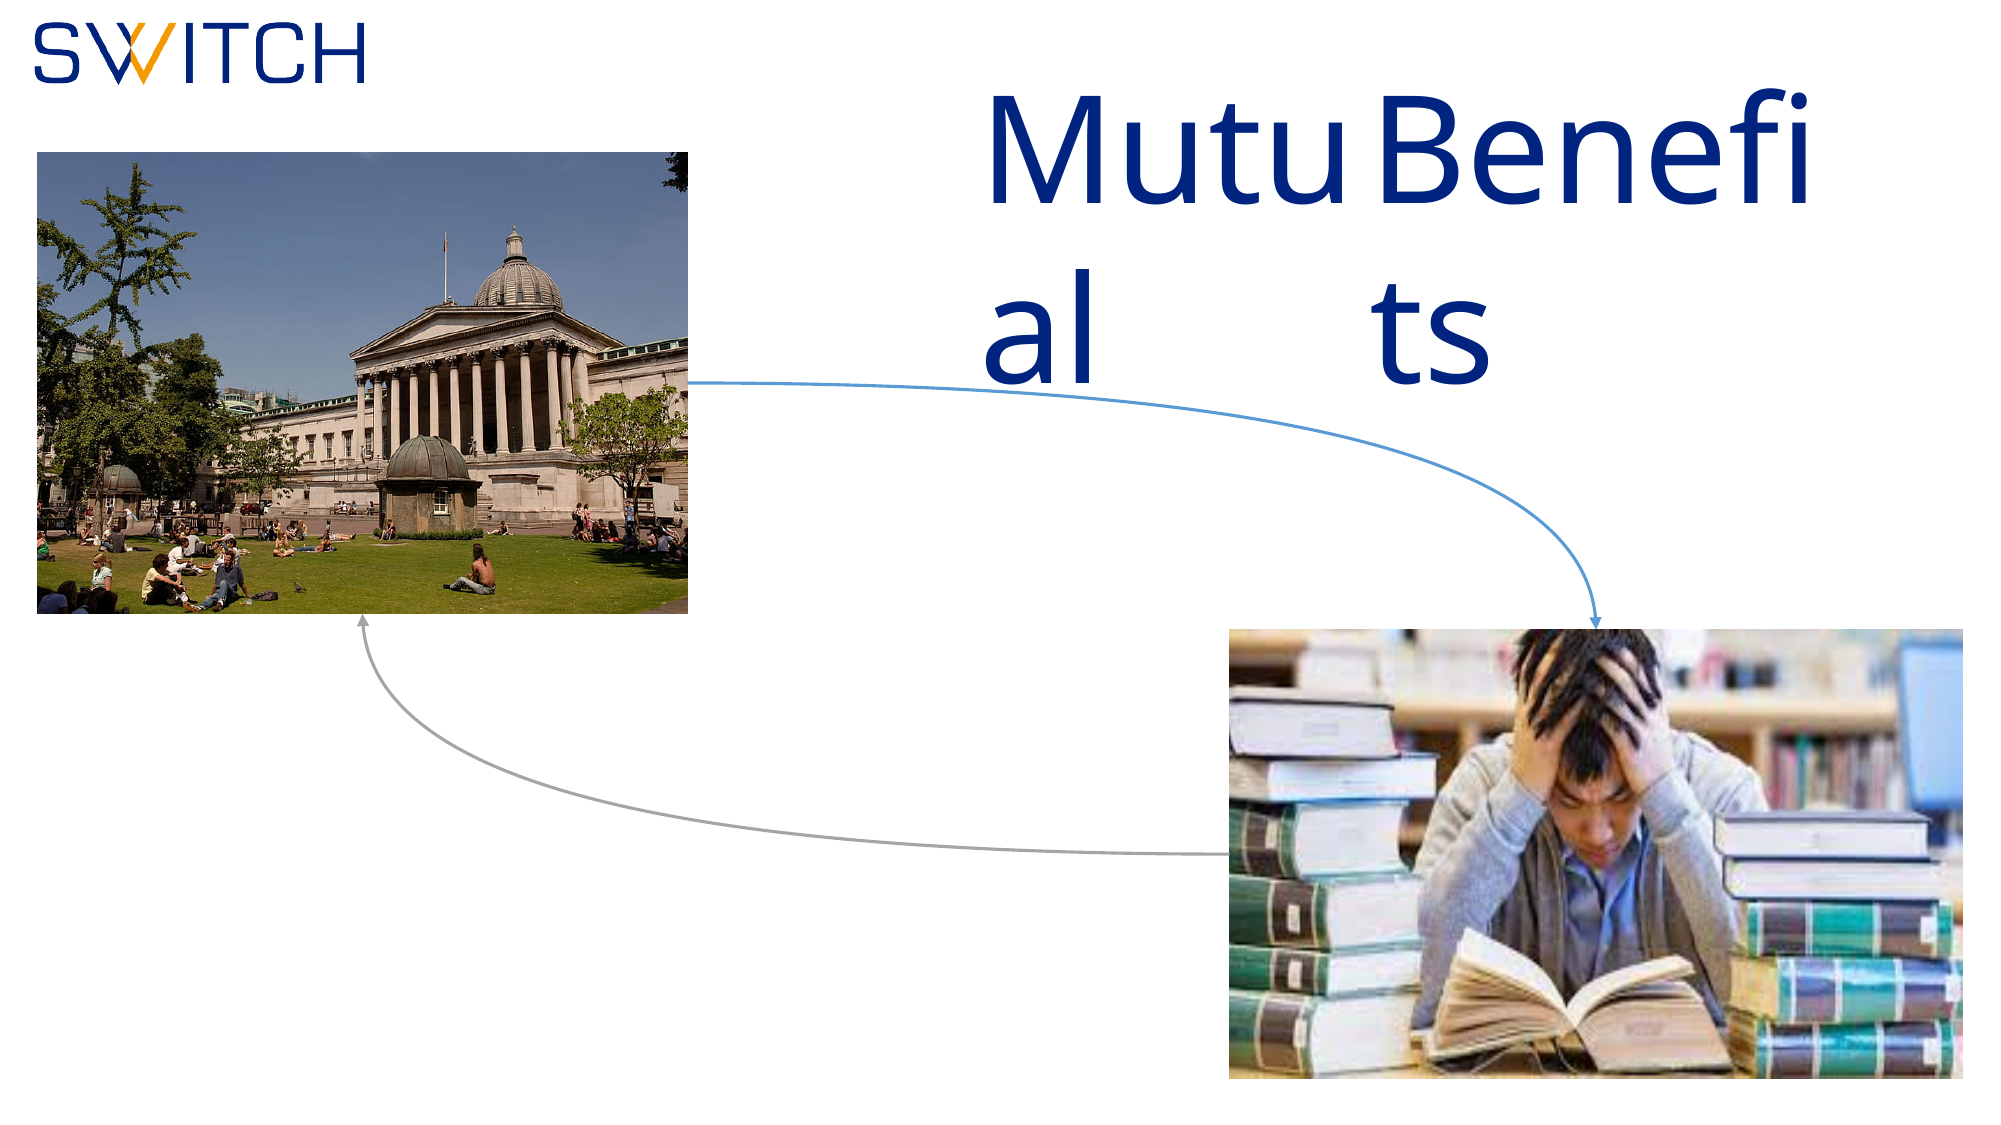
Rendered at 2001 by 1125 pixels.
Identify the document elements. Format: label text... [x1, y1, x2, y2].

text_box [362, 613, 1230, 855]
text_box Mutual [964, 46, 1419, 382]
picture [30, 10, 368, 97]
text_box Benefits [1419, 46, 1872, 421]
picture [37, 152, 688, 614]
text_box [687, 382, 1597, 630]
picture [1229, 629, 1963, 1079]
